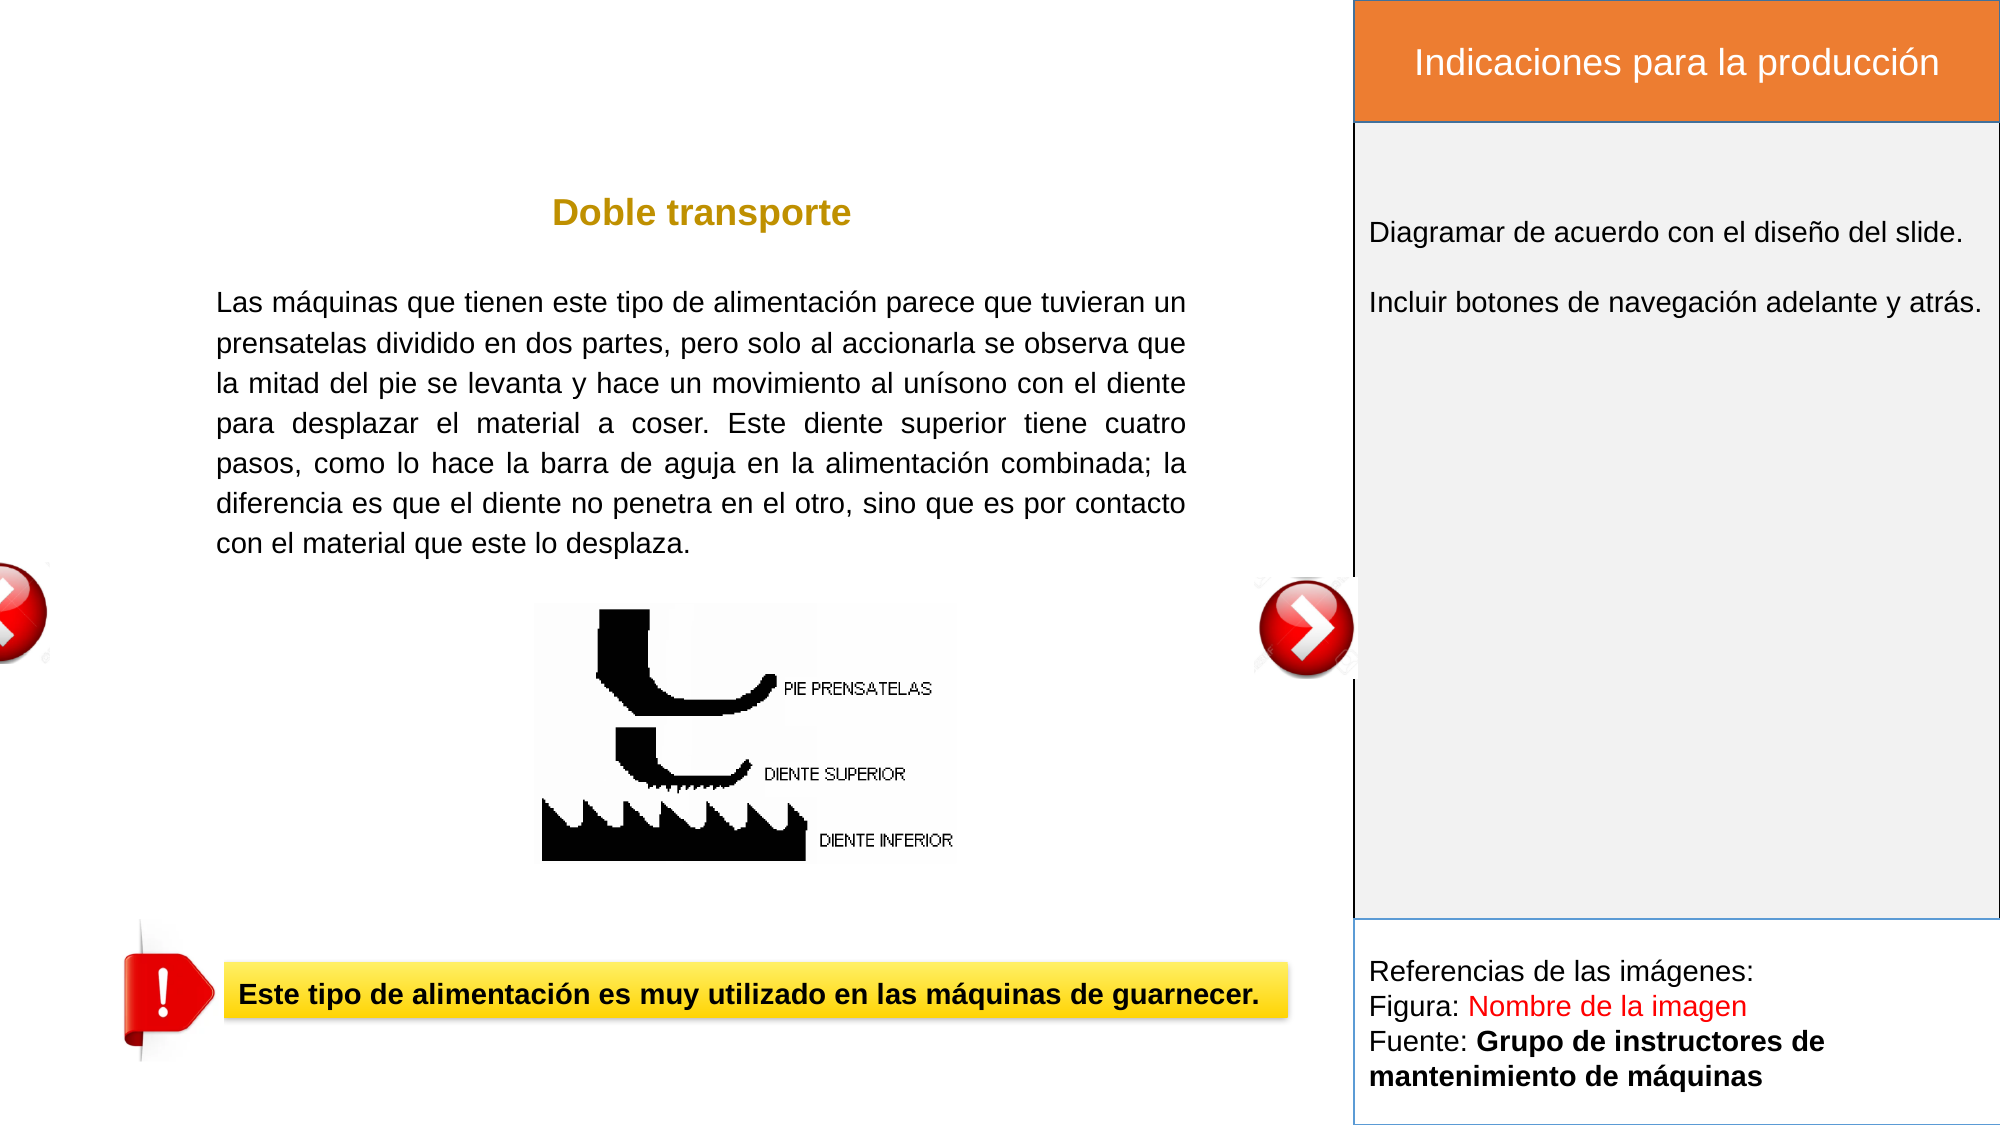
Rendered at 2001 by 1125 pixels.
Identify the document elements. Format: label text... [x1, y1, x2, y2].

picture [534, 602, 958, 864]
text_box Este tipo de alimentación es muy utilizado en las máquinas de guarnecer. [228, 962, 1288, 1018]
text_box [1353, 701, 2000, 918]
text_box Referencias de las imágenes: Figura: Nombre de la imagen Fuente: Grupo de instructores de mantenimiento de máquinas [1353, 918, 2000, 1125]
picture [1253, 577, 1358, 679]
text_box [1353, 122, 2000, 206]
text_box Diagramar de acuerdo con el diseño del slide. Incluir botones de navegación adelante y atrás. [1353, 206, 2000, 701]
text_box Doble transporte Las máquinas que tienen este tipo de alimentación parece que tuvieran un prensatelas dividido en dos partes, pero solo al accionarla se observa que la mitad del pie se levanta y hace un movimiento al unísono con el diente para desplazar el material a coser. Este diente superior tiene cuatro pasos, como lo hace la barra de aguja en la alimentación combinada; la diferencia es que el diente no penetra en el otro, sino que es por contacto con el material que este lo desplaza. [201, 173, 1203, 568]
picture [0, 562, 51, 664]
text_box Indicaciones para la producción [1353, 0, 2000, 122]
picture [108, 918, 224, 1062]
